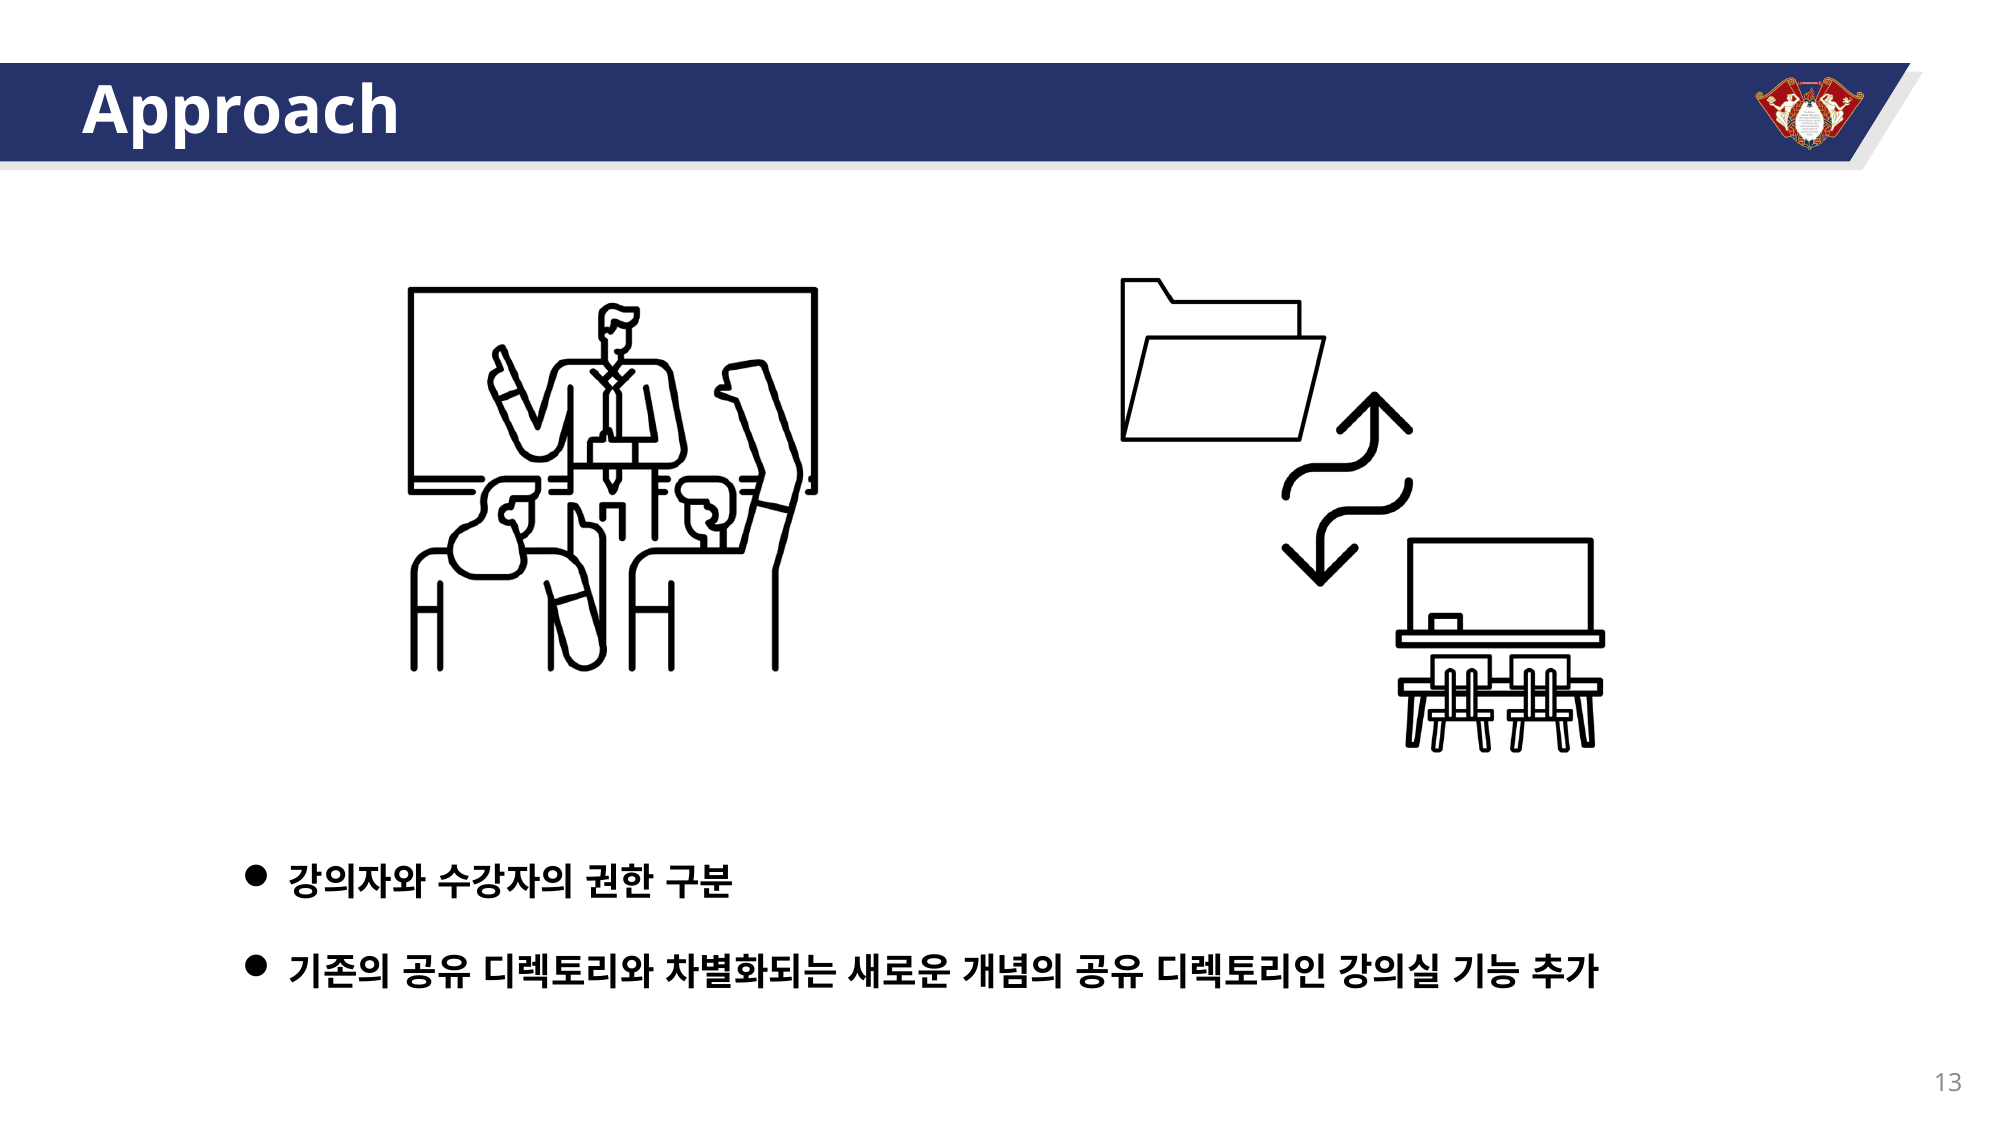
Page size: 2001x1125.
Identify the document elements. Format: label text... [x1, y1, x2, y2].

picture [389, 278, 828, 687]
picture [1117, 274, 1611, 760]
text_box 강의자와 수강자의 권한 구분 기존의 공유 디렉토리와 차별화되는 새로운 개념의 공유 디렉토리인 강의실 기능 추가 [227, 850, 1792, 1001]
picture [1749, 62, 1873, 167]
title Approach [67, 74, 1203, 151]
slide_number 13 [1908, 1053, 1978, 1114]
